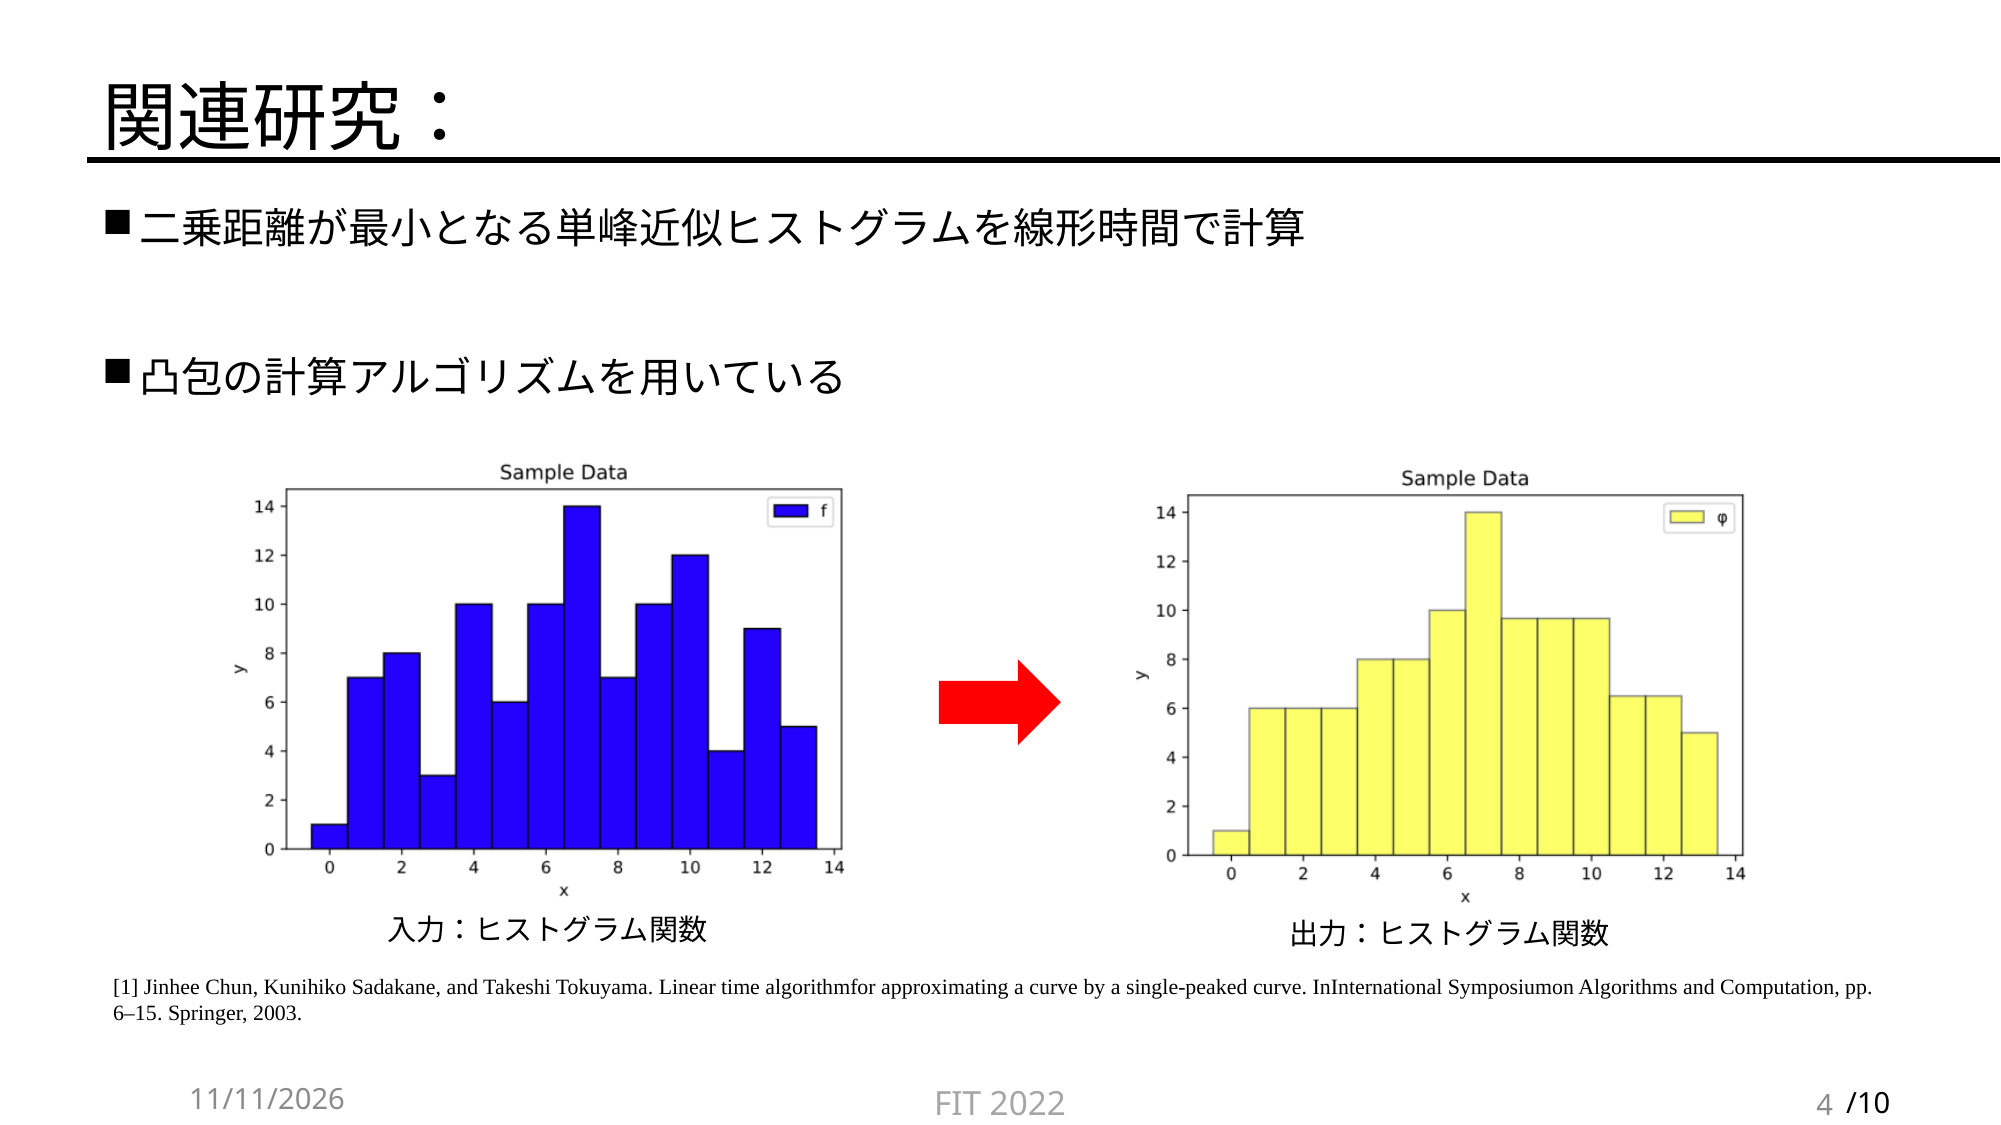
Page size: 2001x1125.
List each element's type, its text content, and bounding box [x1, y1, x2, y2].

slide_number 4 [1398, 1073, 1849, 1125]
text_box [222, 450, 873, 955]
text_box [937, 656, 1063, 748]
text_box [1127, 455, 1772, 959]
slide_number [42, 1070, 493, 1125]
text_box [1] Jinhee Chun, Kunihiko Sadakane, and Takeshi Tokuyama. Linear time algorithmfor approximating a curve by a single-peaked curve. InInternational Symposiumon Algorithms and Computation, pp. 6–15. Springer, 2003. [98, 965, 1913, 1033]
footer FIT 2022 [662, 1074, 1338, 1125]
